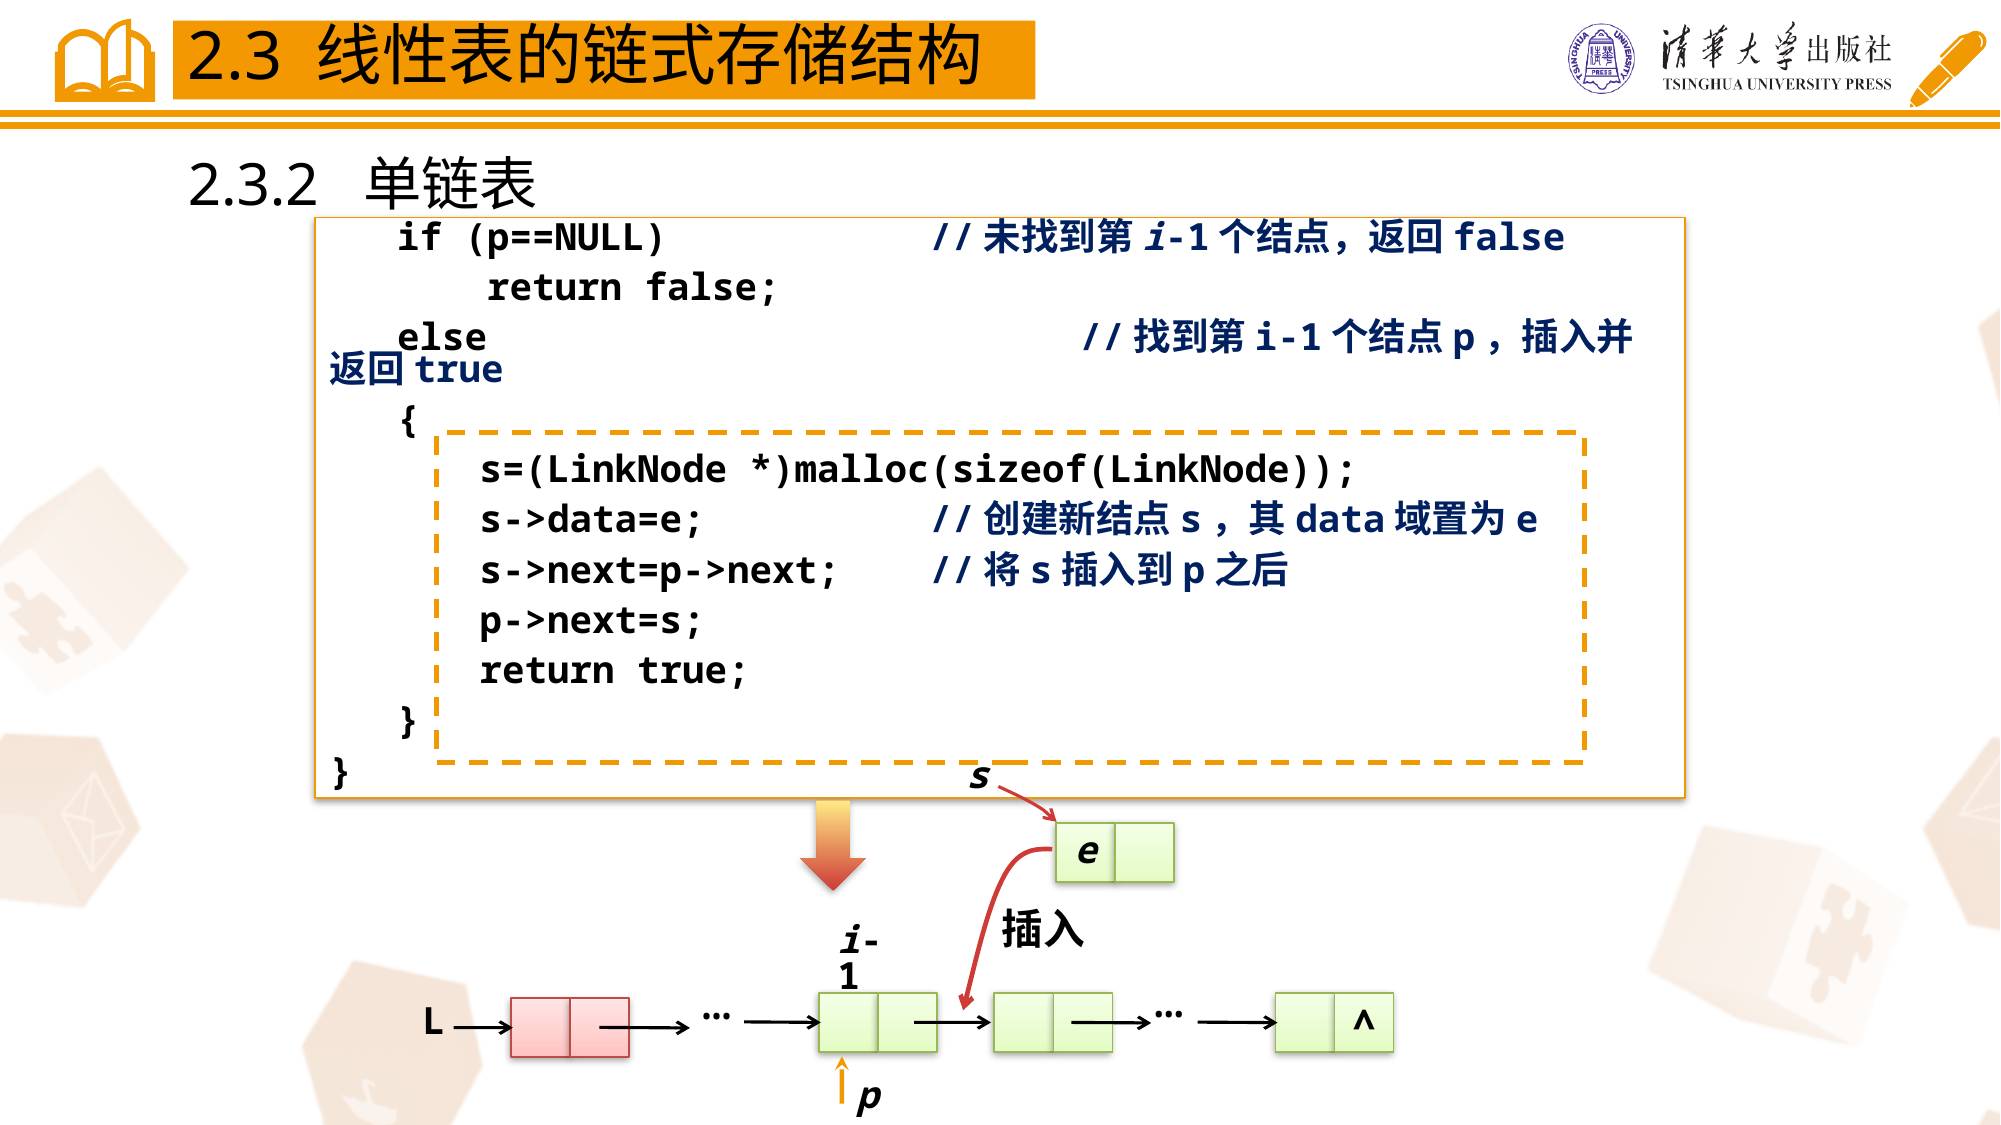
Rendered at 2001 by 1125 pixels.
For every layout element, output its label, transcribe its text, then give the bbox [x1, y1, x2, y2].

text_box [407, 432, 1586, 1125]
text_box 2.3.2 单链表 [173, 153, 599, 225]
picture [1531, 0, 1973, 149]
picture [1936, 78, 1948, 90]
text_box 2.3 线性表的链式存储结构 [173, 20, 1036, 100]
text_box if (p==NULL) //未找到第i-1个结点，返回false return false; else //找到第i-1个结点p，插入并返回true { s=(LinkNode *)malloc(sizeof(LinkNode)); s->data=e; //创建新结点s，其data域置为e s->next=p->next; //将s插入到p之后 p->next=s; return true; } } [314, 217, 1686, 799]
picture [1416, 474, 2000, 1125]
